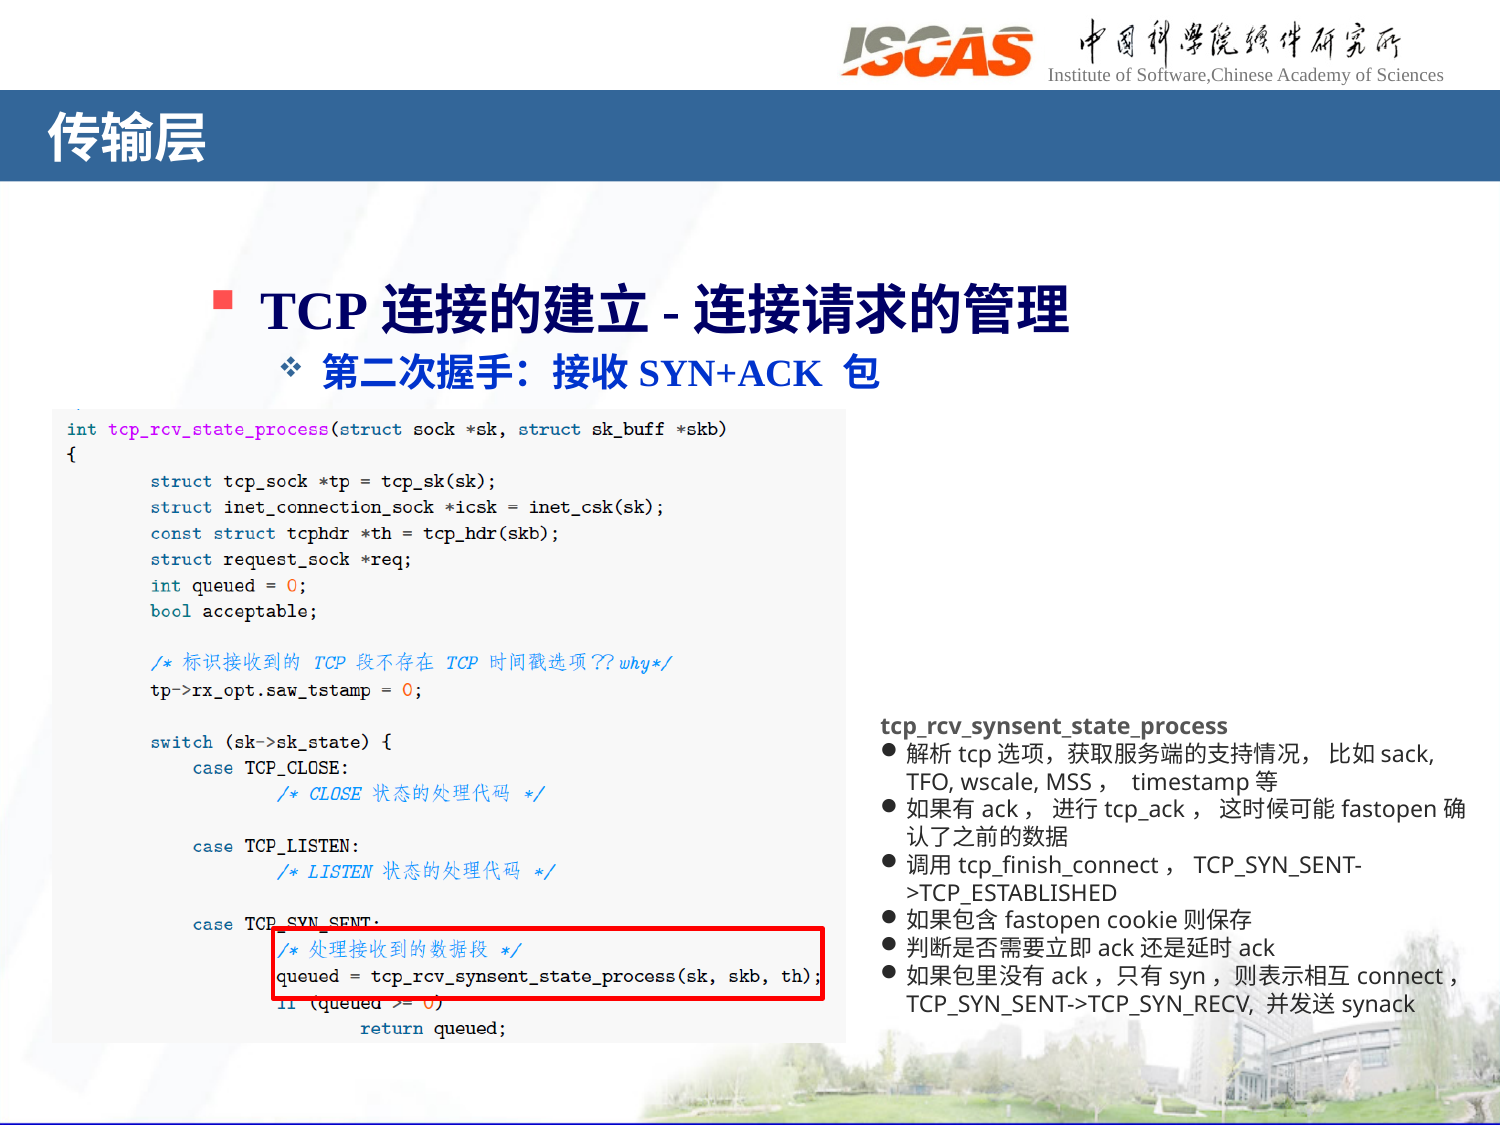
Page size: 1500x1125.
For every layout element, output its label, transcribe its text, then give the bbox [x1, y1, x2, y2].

list TCP连接的建立-连接请求的管理 第二次握手：接收SYN+ACK 包 [193, 267, 1500, 1087]
title 传输层 [0, 89, 1500, 182]
picture [0, 182, 1500, 1125]
text_box tcp_rcv_synsent_state_process 解析tcp选项，获取服务端的支持情况， 比如sack, TFO, wscale, MSS， timestamp等 如果有ack， 进行tcp_ack， 这时候可能fastopen确认了之前的数据 调用tcp_finish_connect，TCP_SYN_SENT->TCP_ESTABLISHED 如果包含fastopen cookie则保存 判断是否需要立即ack还是延时ack 如果包里没有ack，只有syn，则表示相互connect， TCP_SYN_SENT->TCP_SYN_RECV, 并发送synack [865, 704, 1500, 1025]
picture [1077, 15, 1402, 71]
picture [837, 18, 1045, 87]
